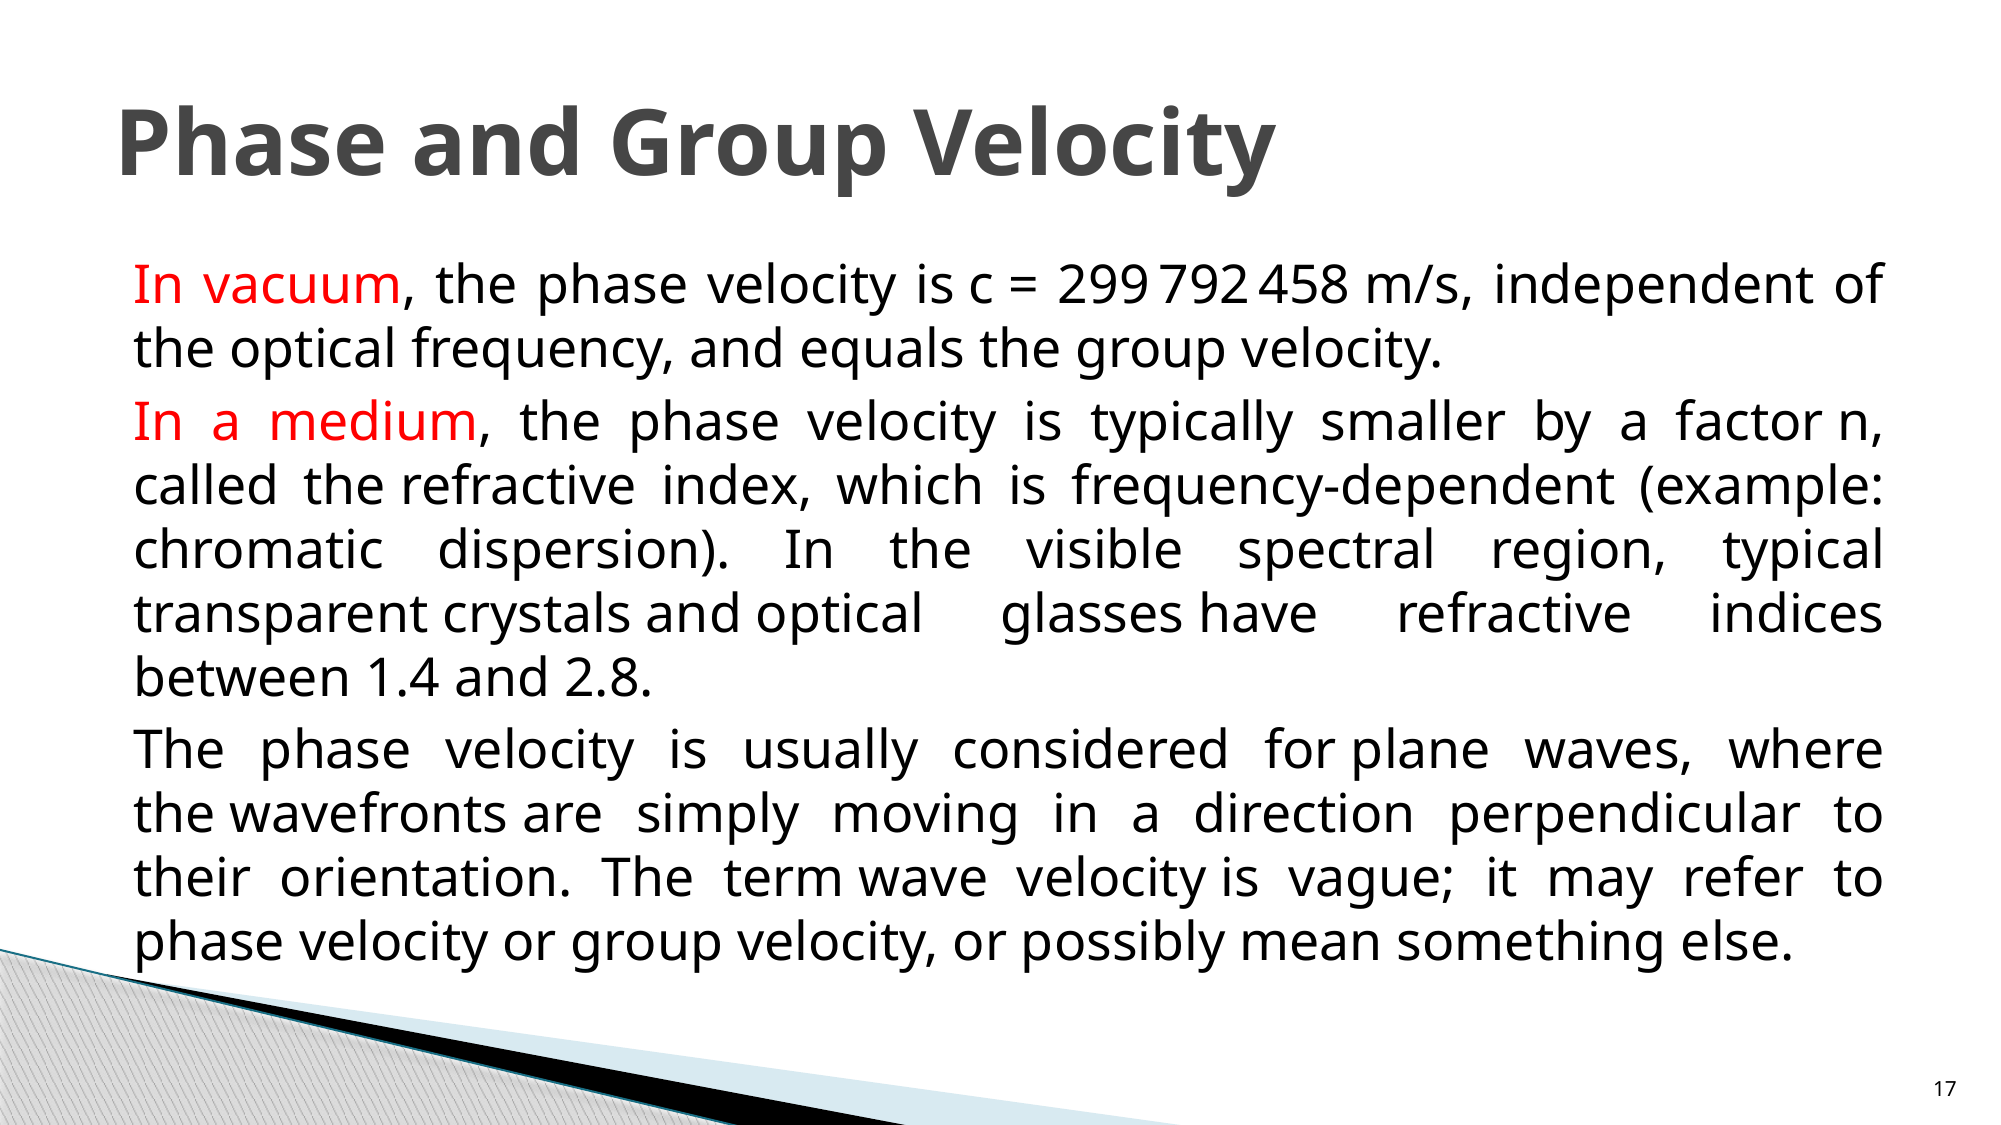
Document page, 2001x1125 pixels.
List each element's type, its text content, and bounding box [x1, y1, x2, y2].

slide_number 17 [1891, 1051, 1972, 1112]
list In vacuum, the phase velocity is c = 299 792 458 m/s, independent of the optical frequency, and equals the group velocity. In a medium, the phase velocity is typically smaller by a factor n, called the refractive index, which is frequency-dependent (example: chromatic dispersion). In the visible spectral region, typical transparent crystals and optical glasses have refractive indices between 1.4 and 2.8. The phase velocity is usually considered for plane waves, where the wavefronts are simply moving in a direction perpendicular to their orientation. The term wave velocity is vague; it may refer to phase velocity or group velocity, or possibly mean something else. [99, 243, 1900, 986]
title Phase and Group Velocity [99, 45, 1900, 233]
